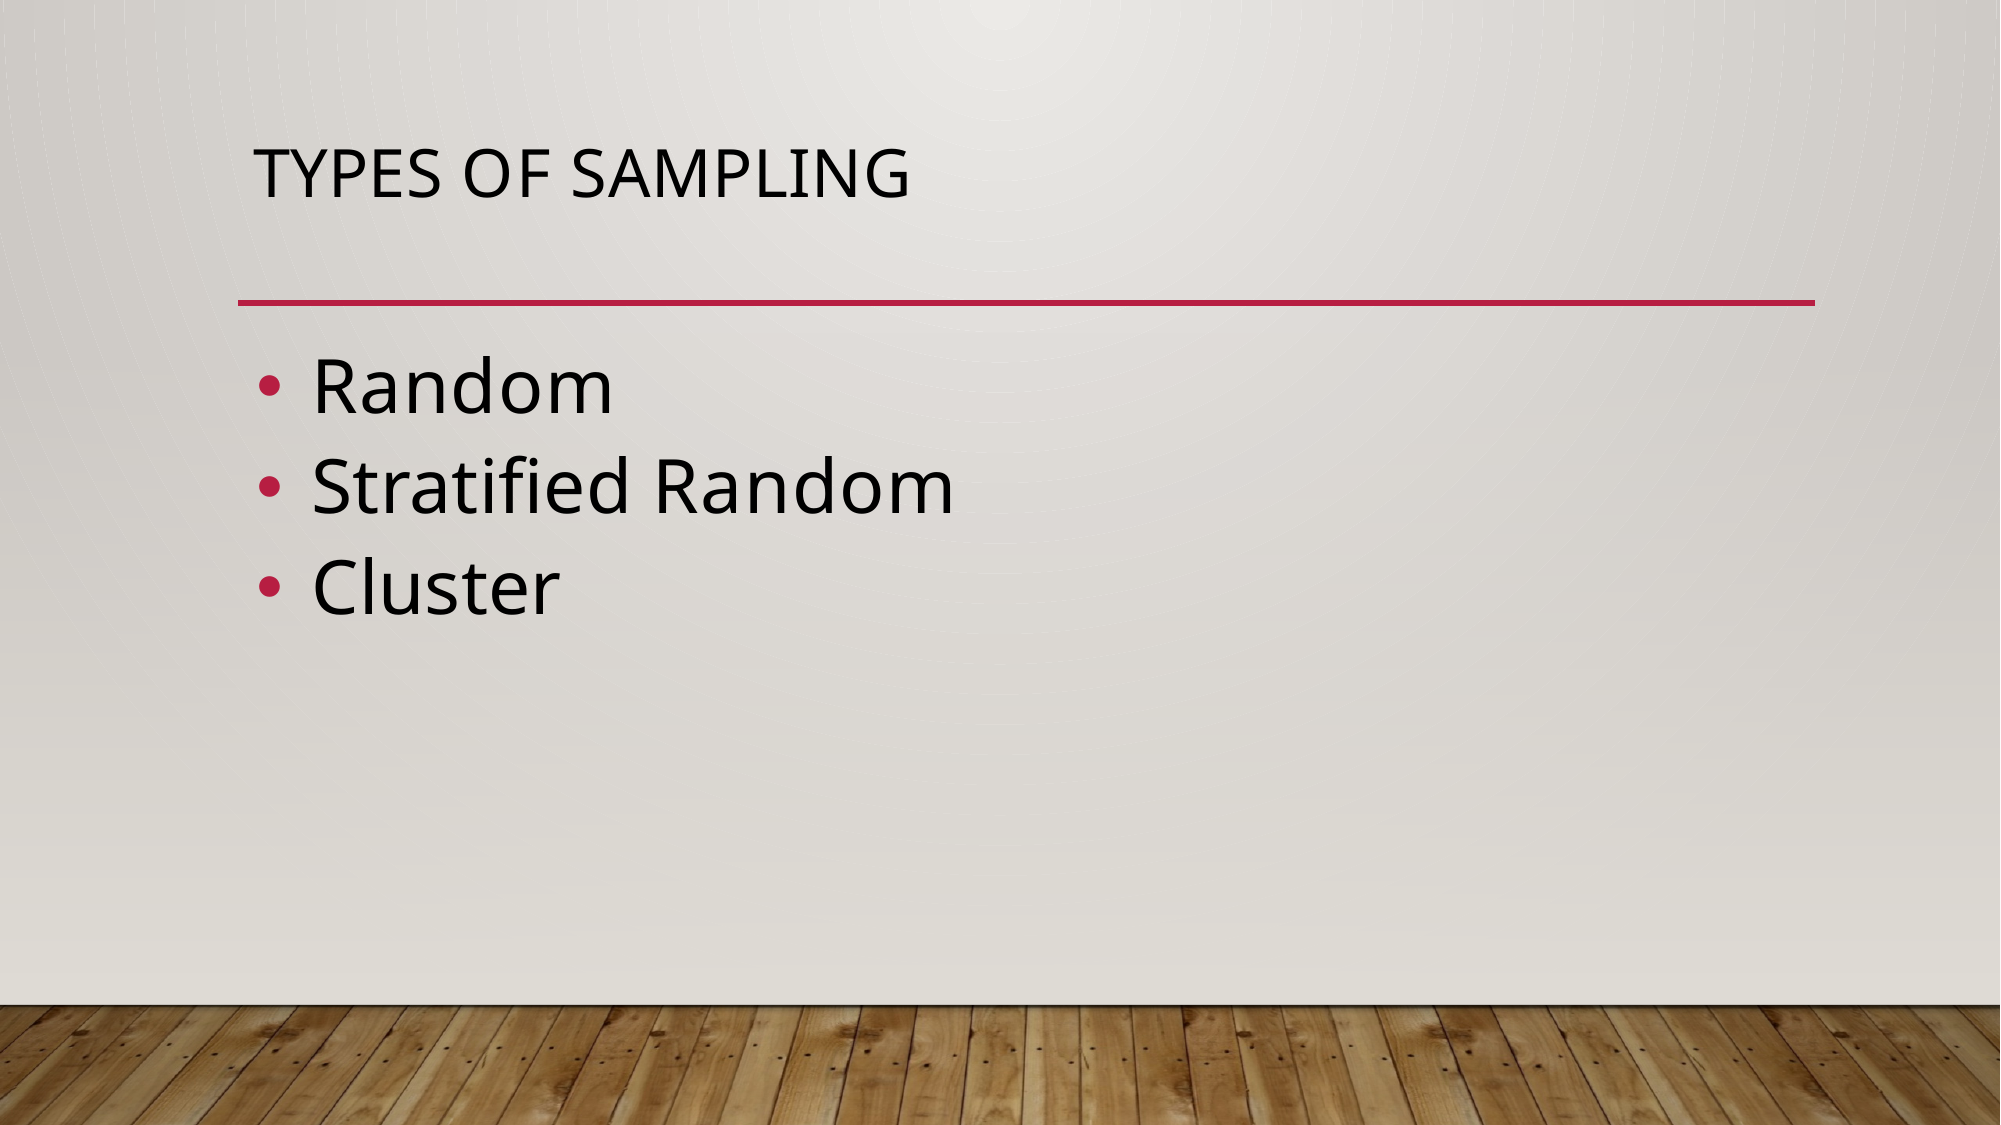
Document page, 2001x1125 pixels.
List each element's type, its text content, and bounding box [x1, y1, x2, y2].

picture [0, 1005, 2000, 1125]
list Random Stratified Random Cluster [238, 330, 1814, 897]
title Types of Sampling [238, 131, 1814, 305]
